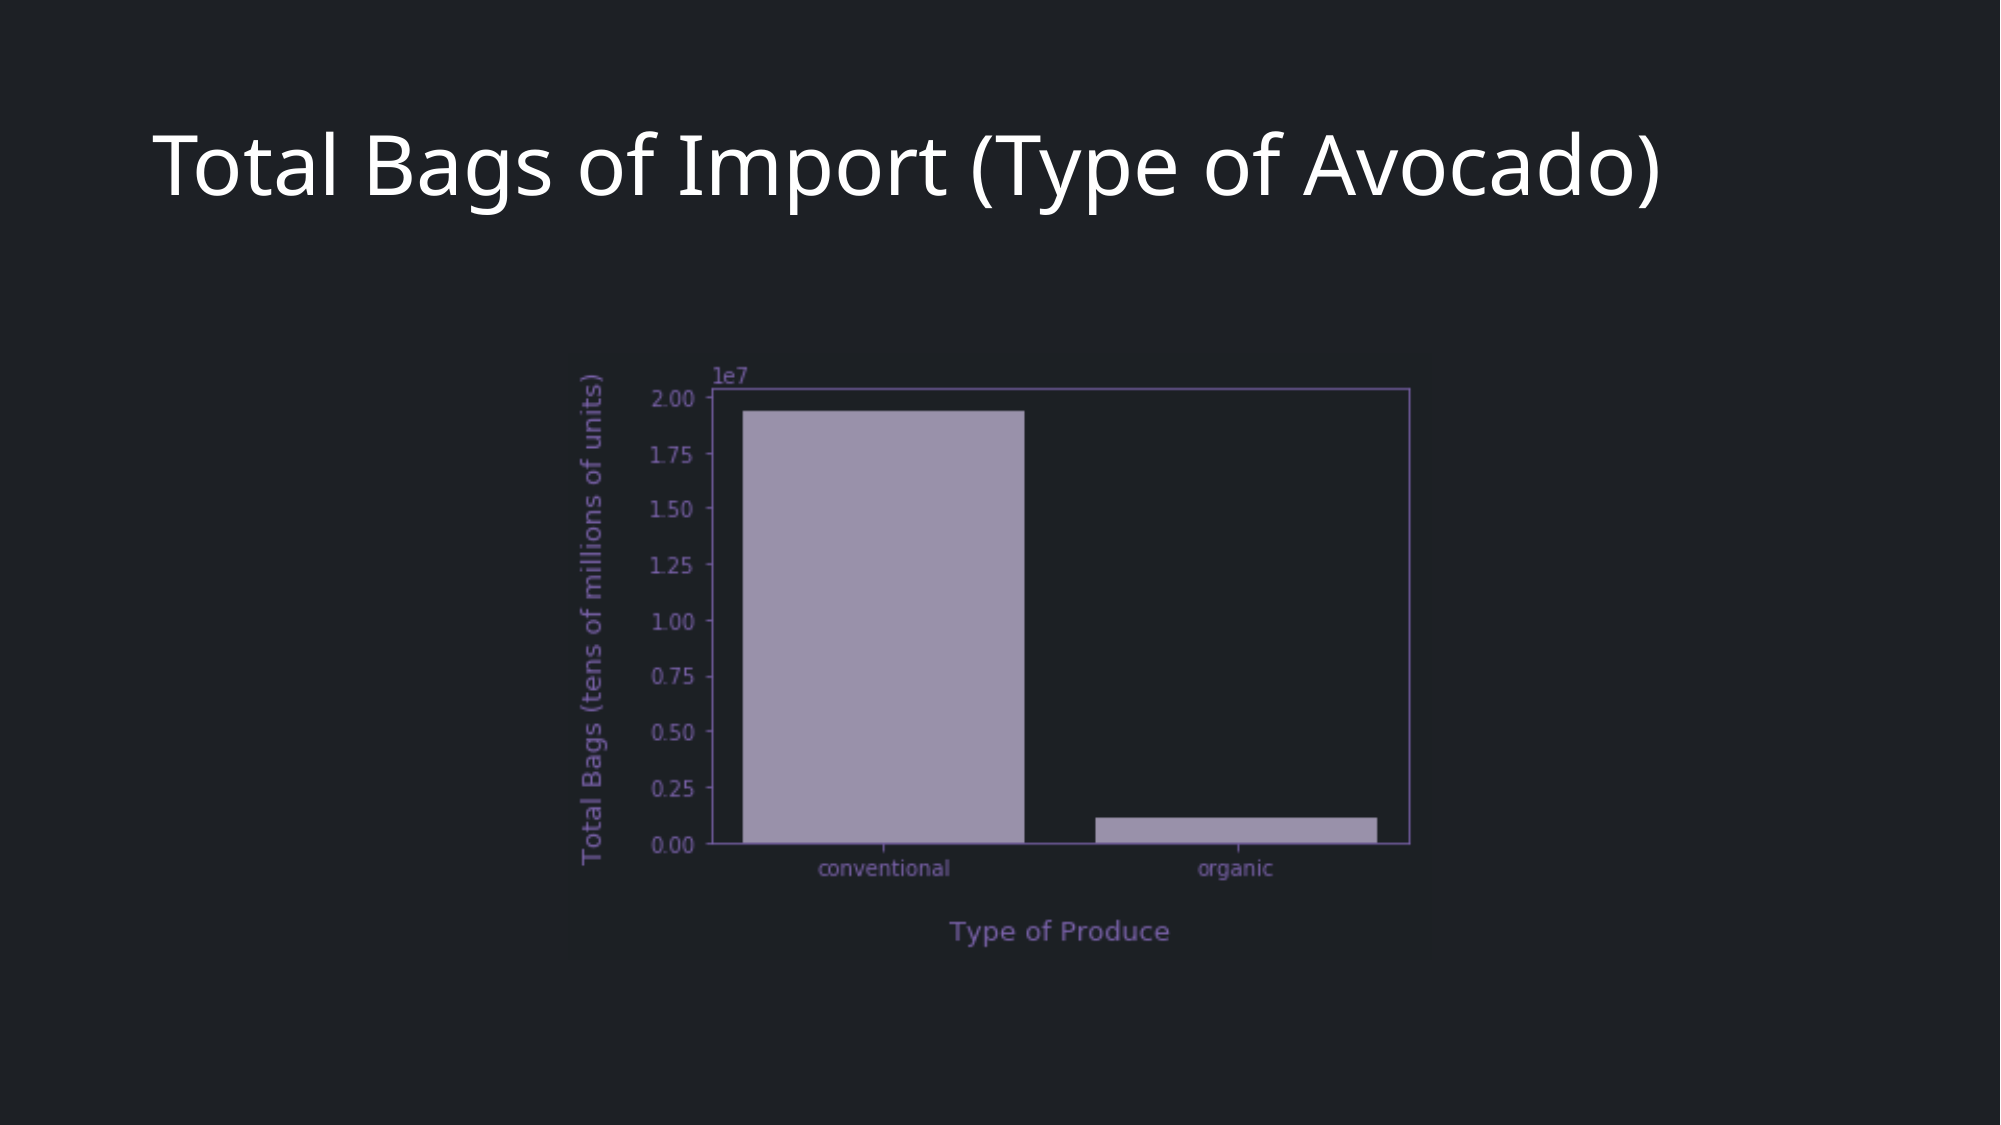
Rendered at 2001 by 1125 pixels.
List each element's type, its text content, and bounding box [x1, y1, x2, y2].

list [568, 353, 1432, 960]
title Total Bags of Import (Type of Avocado) [137, 59, 1863, 278]
